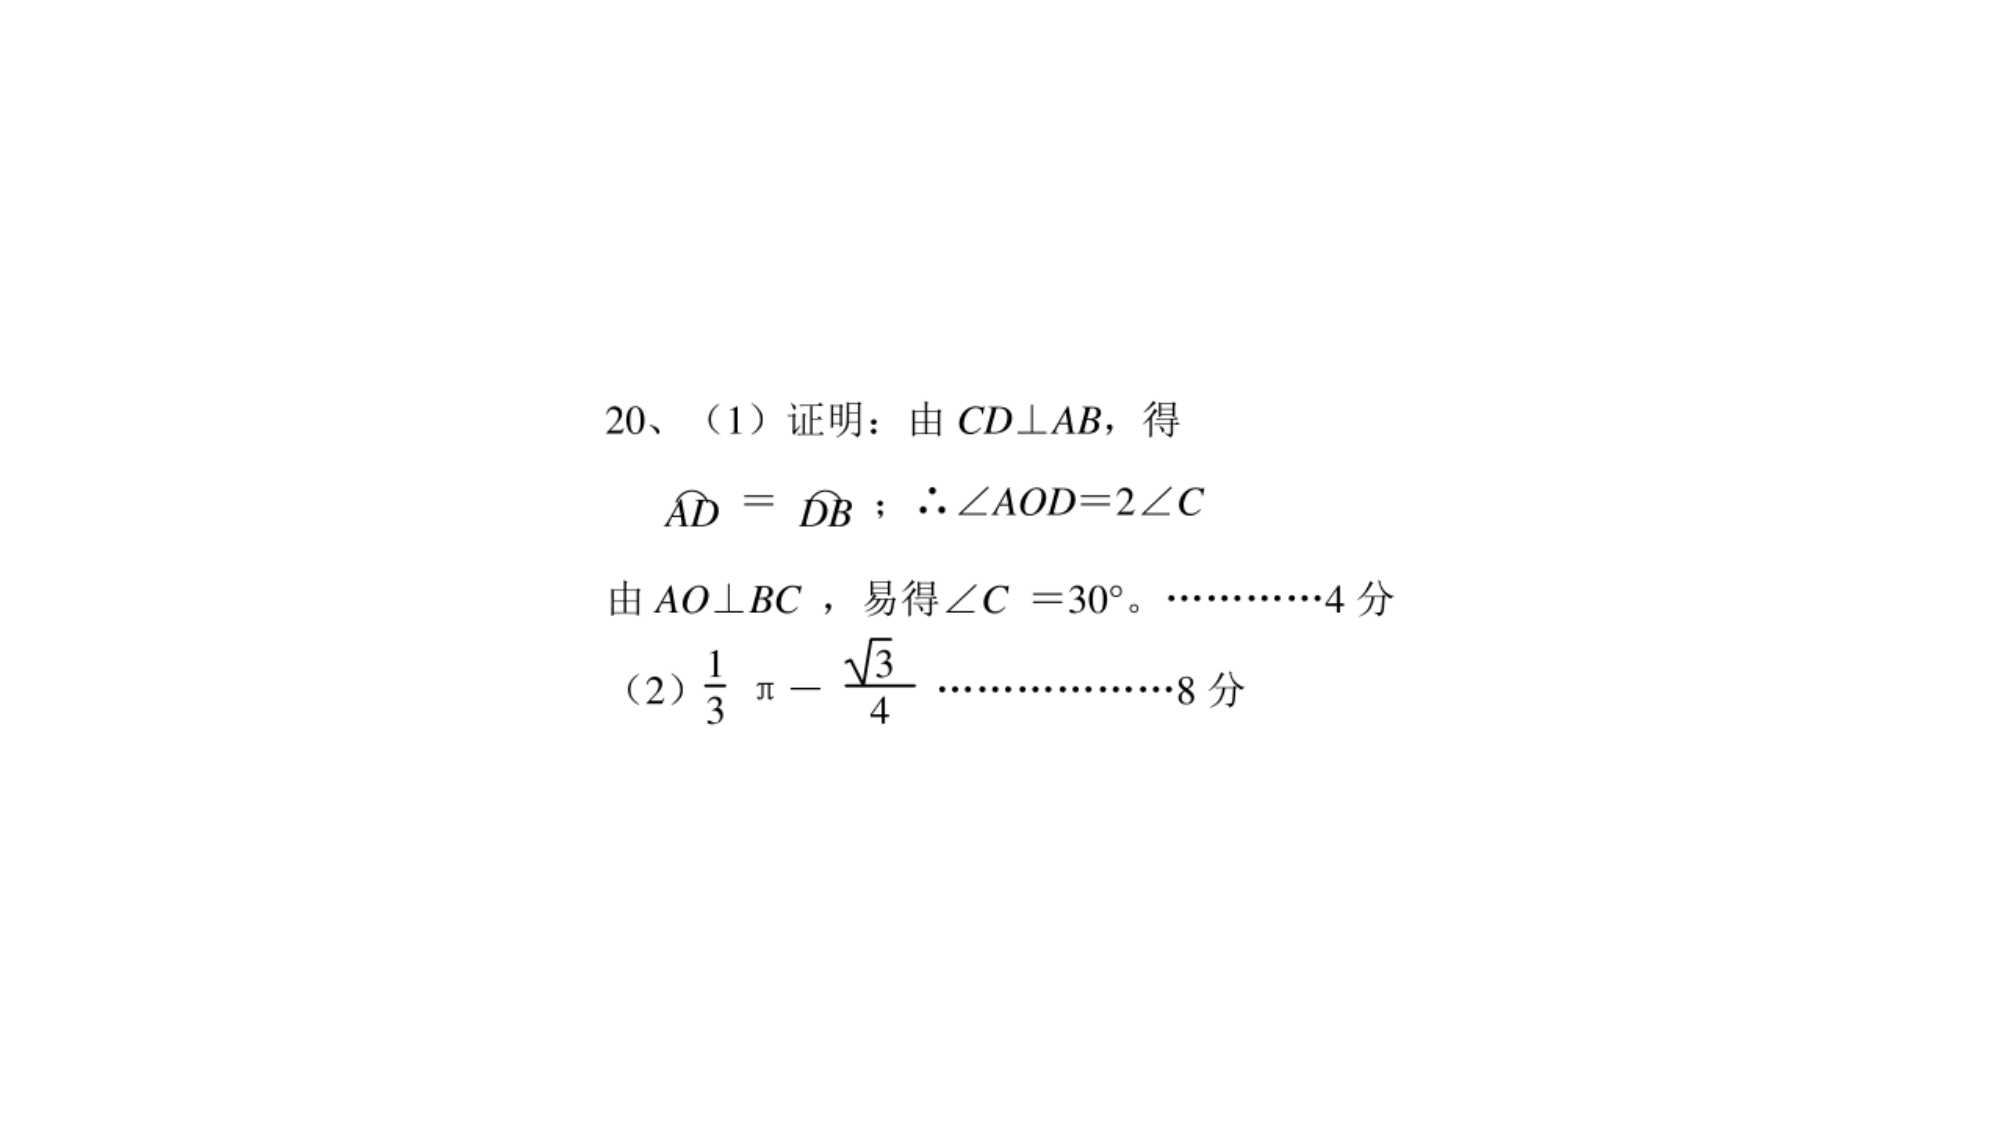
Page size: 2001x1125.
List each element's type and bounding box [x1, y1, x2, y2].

picture [561, 378, 1439, 747]
